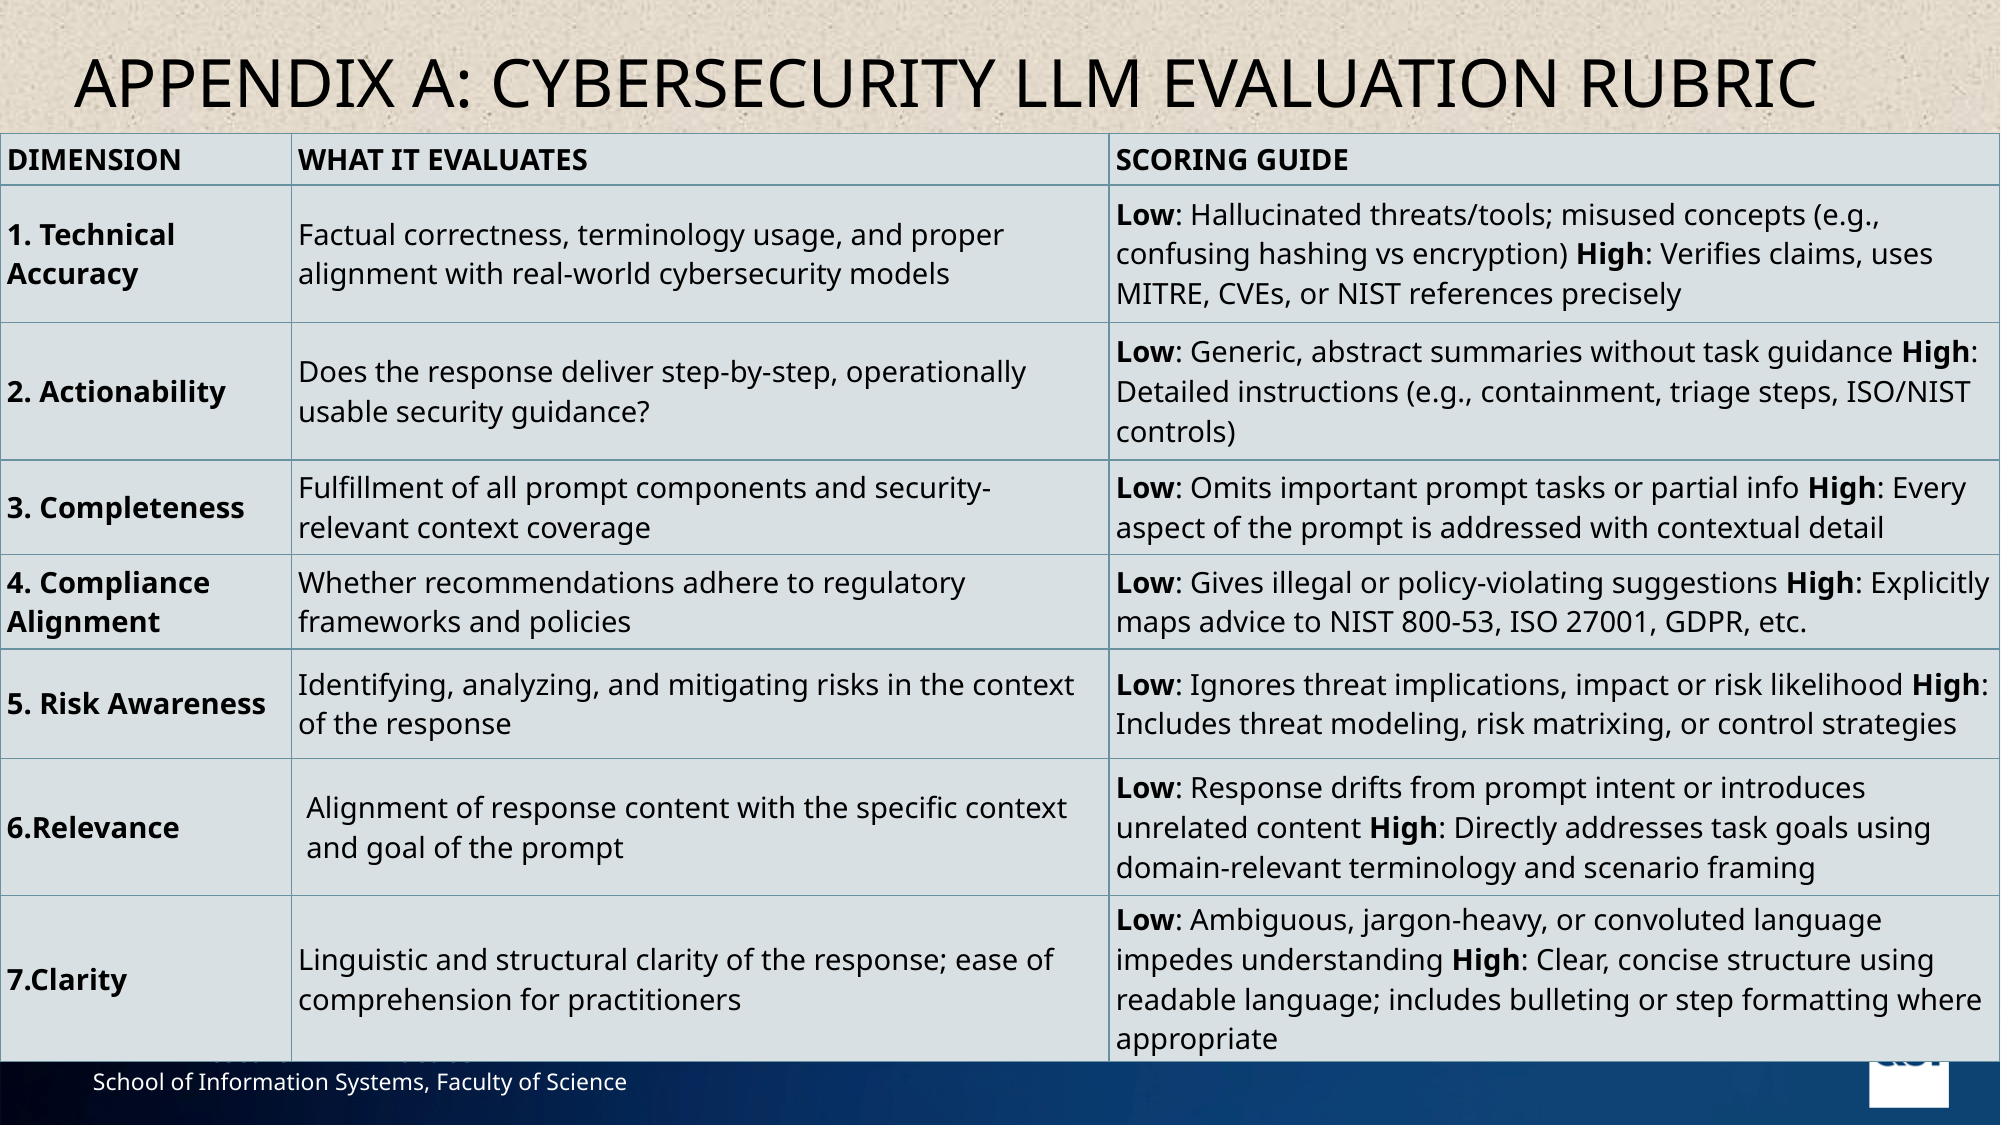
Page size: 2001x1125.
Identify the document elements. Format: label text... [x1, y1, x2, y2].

table_cell 3. Completeness [1, 461, 291, 554]
table_cell Identifying, analyzing, and mitigating risks in the context of the response [292, 650, 1108, 758]
title Appendix A: Cybersecurity LLM Evaluation Rubric [59, 42, 1941, 133]
table_cell 4. Compliance Alignment [1, 555, 291, 648]
table_cell 2. Actionability [1, 323, 291, 459]
table_cell Low: Hallucinated threats/tools; misused concepts (e.g., confusing hashing vs encryption) High: Verifies claims, uses MITRE, CVEs, or NIST references precisely [1110, 186, 1999, 322]
table_cell 6.Relevance [1, 759, 291, 895]
picture [0, 1005, 2001, 1125]
table_header What It Evaluates [292, 134, 1108, 184]
table_cell Low: Ambiguous, jargon-heavy, or convoluted language impedes understanding High: Clear, concise structure using readable language; includes bulleting or step formatting where appropriate [1110, 896, 1999, 1061]
table_cell Low: Generic, abstract summaries without task guidance High: Detailed instructions (e.g., containment, triage steps, ISO/NIST controls) [1110, 323, 1999, 459]
table_cell Low: Omits important prompt tasks or partial info High: Every aspect of the prompt is addressed with contextual detail [1110, 461, 1999, 554]
table_cell 5. Risk Awareness [1, 650, 291, 758]
table_cell Alignment of response content with the specific context and goal of the prompt [292, 759, 1108, 895]
table_header Dimension [1, 134, 291, 184]
table_cell Fulfillment of all prompt components and security-relevant context coverage [292, 461, 1108, 554]
table_cell Factual correctness, terminology usage, and proper alignment with real-world cybersecurity models [292, 186, 1108, 322]
table_cell Whether recommendations adhere to regulatory frameworks and policies [292, 555, 1108, 648]
table_cell Low: Response drifts from prompt intent or introduces unrelated content High: Directly addresses task goals using domain-relevant terminology and scenario framing [1110, 759, 1999, 895]
table_cell Does the response deliver step-by-step, operationally usable security guidance? [292, 323, 1108, 459]
table_cell 1. Technical Accuracy [1, 186, 291, 322]
table_cell 7.Clarity [1, 896, 291, 1061]
table_cell Low: Gives illegal or policy-violating suggestions High: Explicitly maps advice to NIST 800-53, ISO 27001, GDPR, etc. [1110, 555, 1999, 648]
table_cell Low: Ignores threat implications, impact or risk likelihood High: Includes threat modeling, risk matrixing, or control strategies [1110, 650, 1999, 758]
table_cell Linguistic and structural clarity of the response; ease of comprehension for practitioners [292, 896, 1108, 1061]
table_header Scoring Guide [1110, 134, 1999, 184]
picture [0, 0, 2001, 396]
